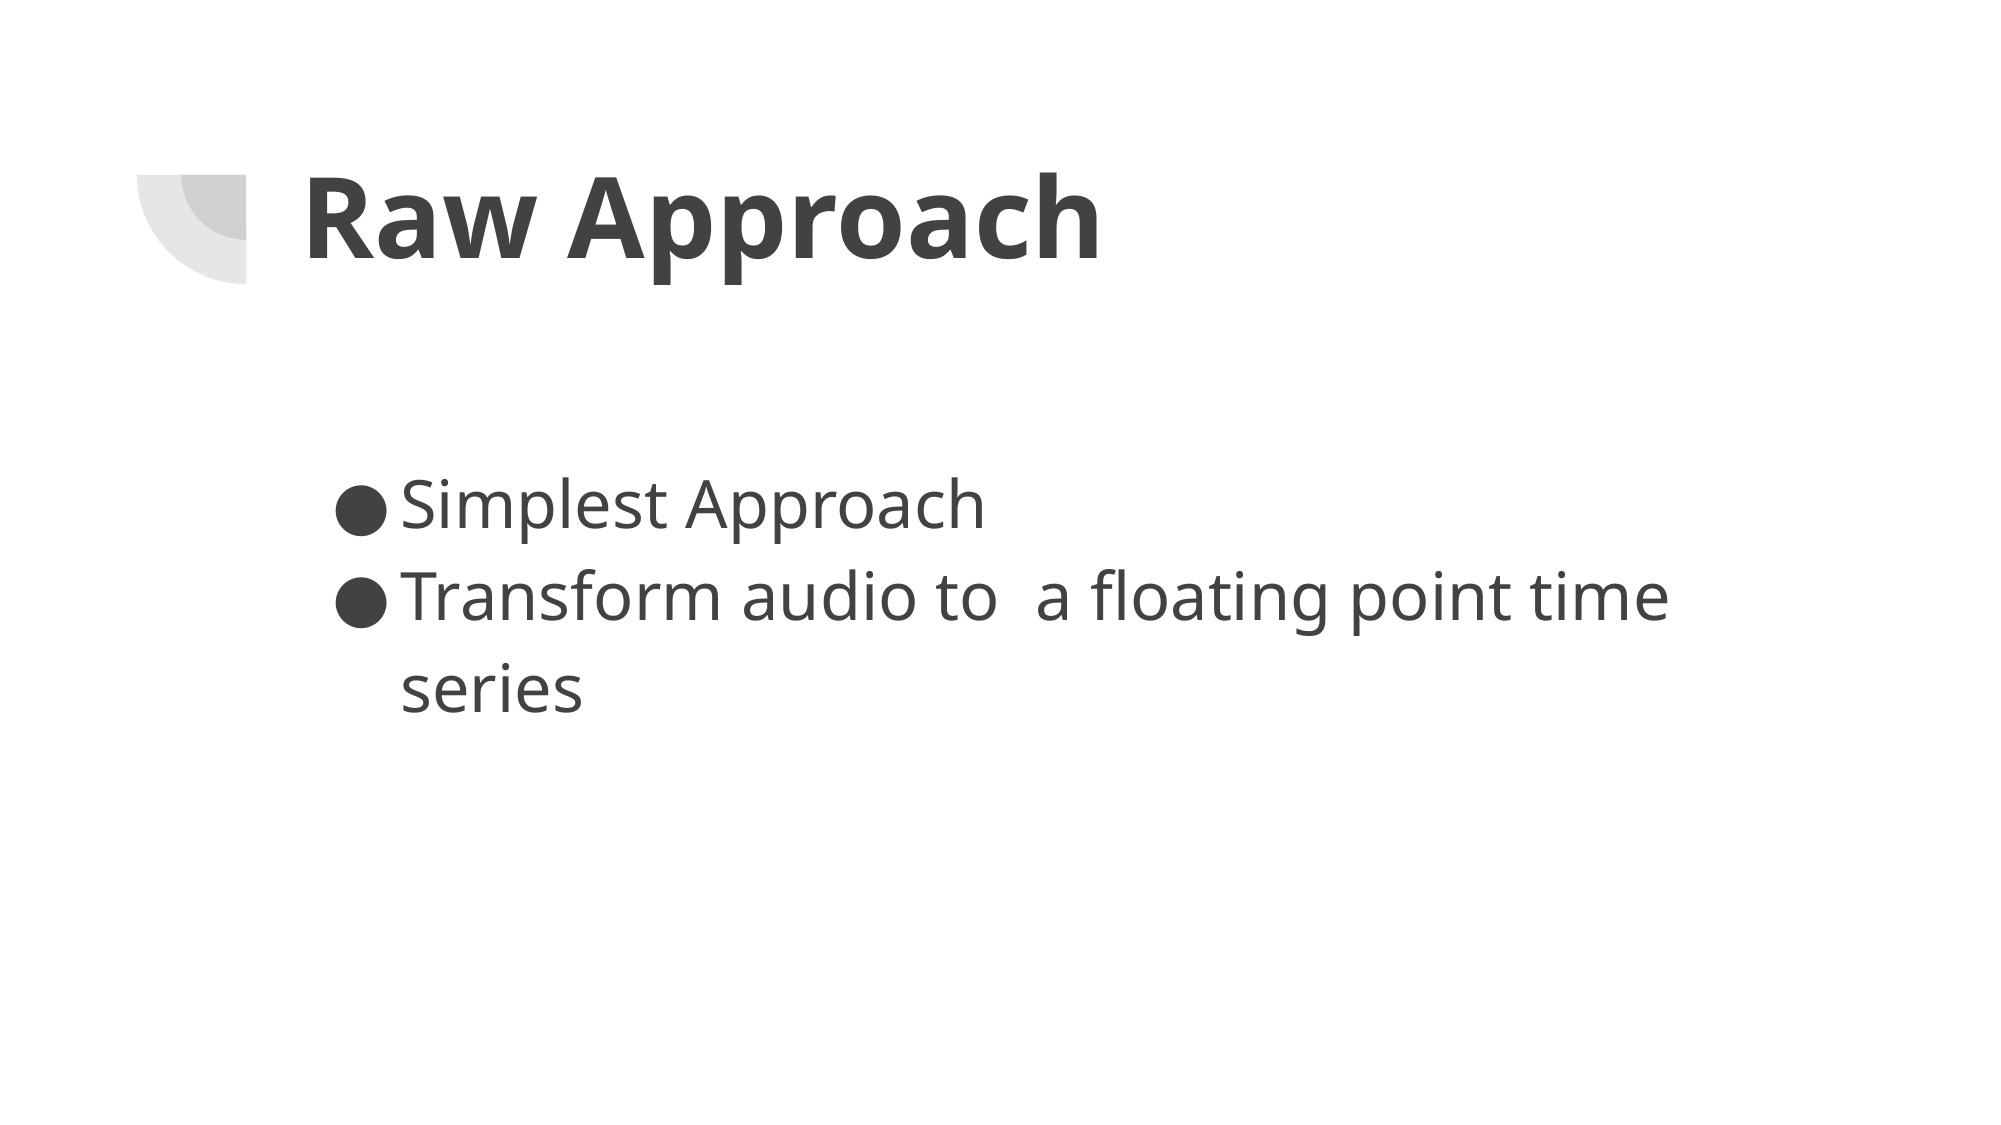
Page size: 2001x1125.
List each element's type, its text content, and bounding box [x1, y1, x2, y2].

title Raw Approach [285, 130, 1823, 350]
list Simplest Approach Transform audio to a floating point time series [285, 435, 1823, 992]
